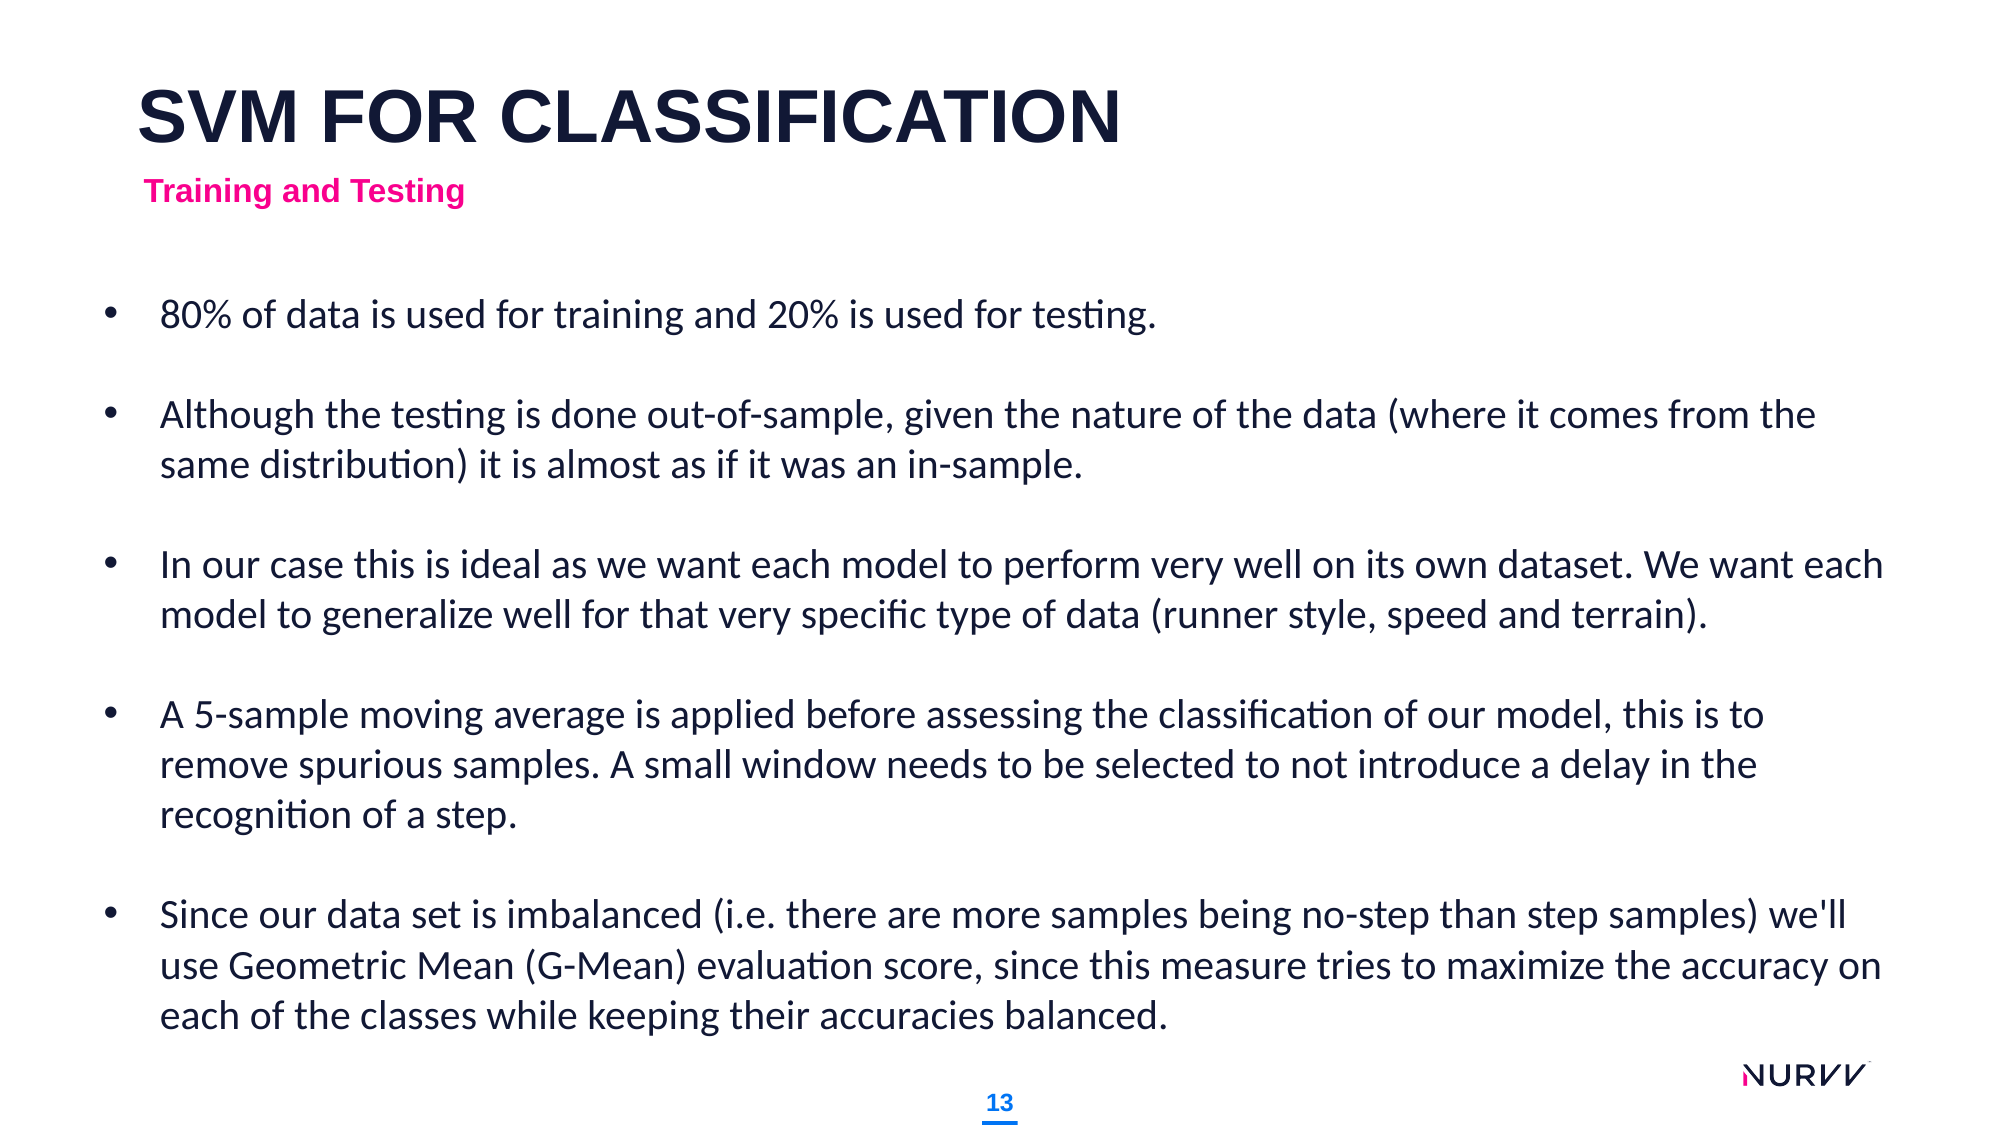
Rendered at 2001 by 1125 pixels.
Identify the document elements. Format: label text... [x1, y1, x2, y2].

text_box Training and Testing [128, 161, 1876, 236]
title SVM FOR CLASSIFICATION [125, 56, 1948, 149]
picture [1731, 1052, 1878, 1098]
text_box 80% of data is used for training and 20% is used for testing. Although the testing is done out-of-sample, given the nature of the data (where it comes from the same distribution) it is almost as if it was an in-sample. In our case this is ideal as we want each model to perform very well on its own dataset. We want each model to generalize well for that very specific type of data (runner style, speed and terrain). A 5-sample moving average is applied before assessing the classification of our model, this is to remove spurious samples. A small window needs to be selected to not introduce a delay in the recognition of a step. Since our data set is imbalanced (i.e. there are more samples being no-step than step samples) we'll use Geometric Mean (G-Mean) evaluation score, since this measure tries to maximize the accuracy on each of the classes while keeping their accuracies balanced. [88, 279, 1911, 1045]
